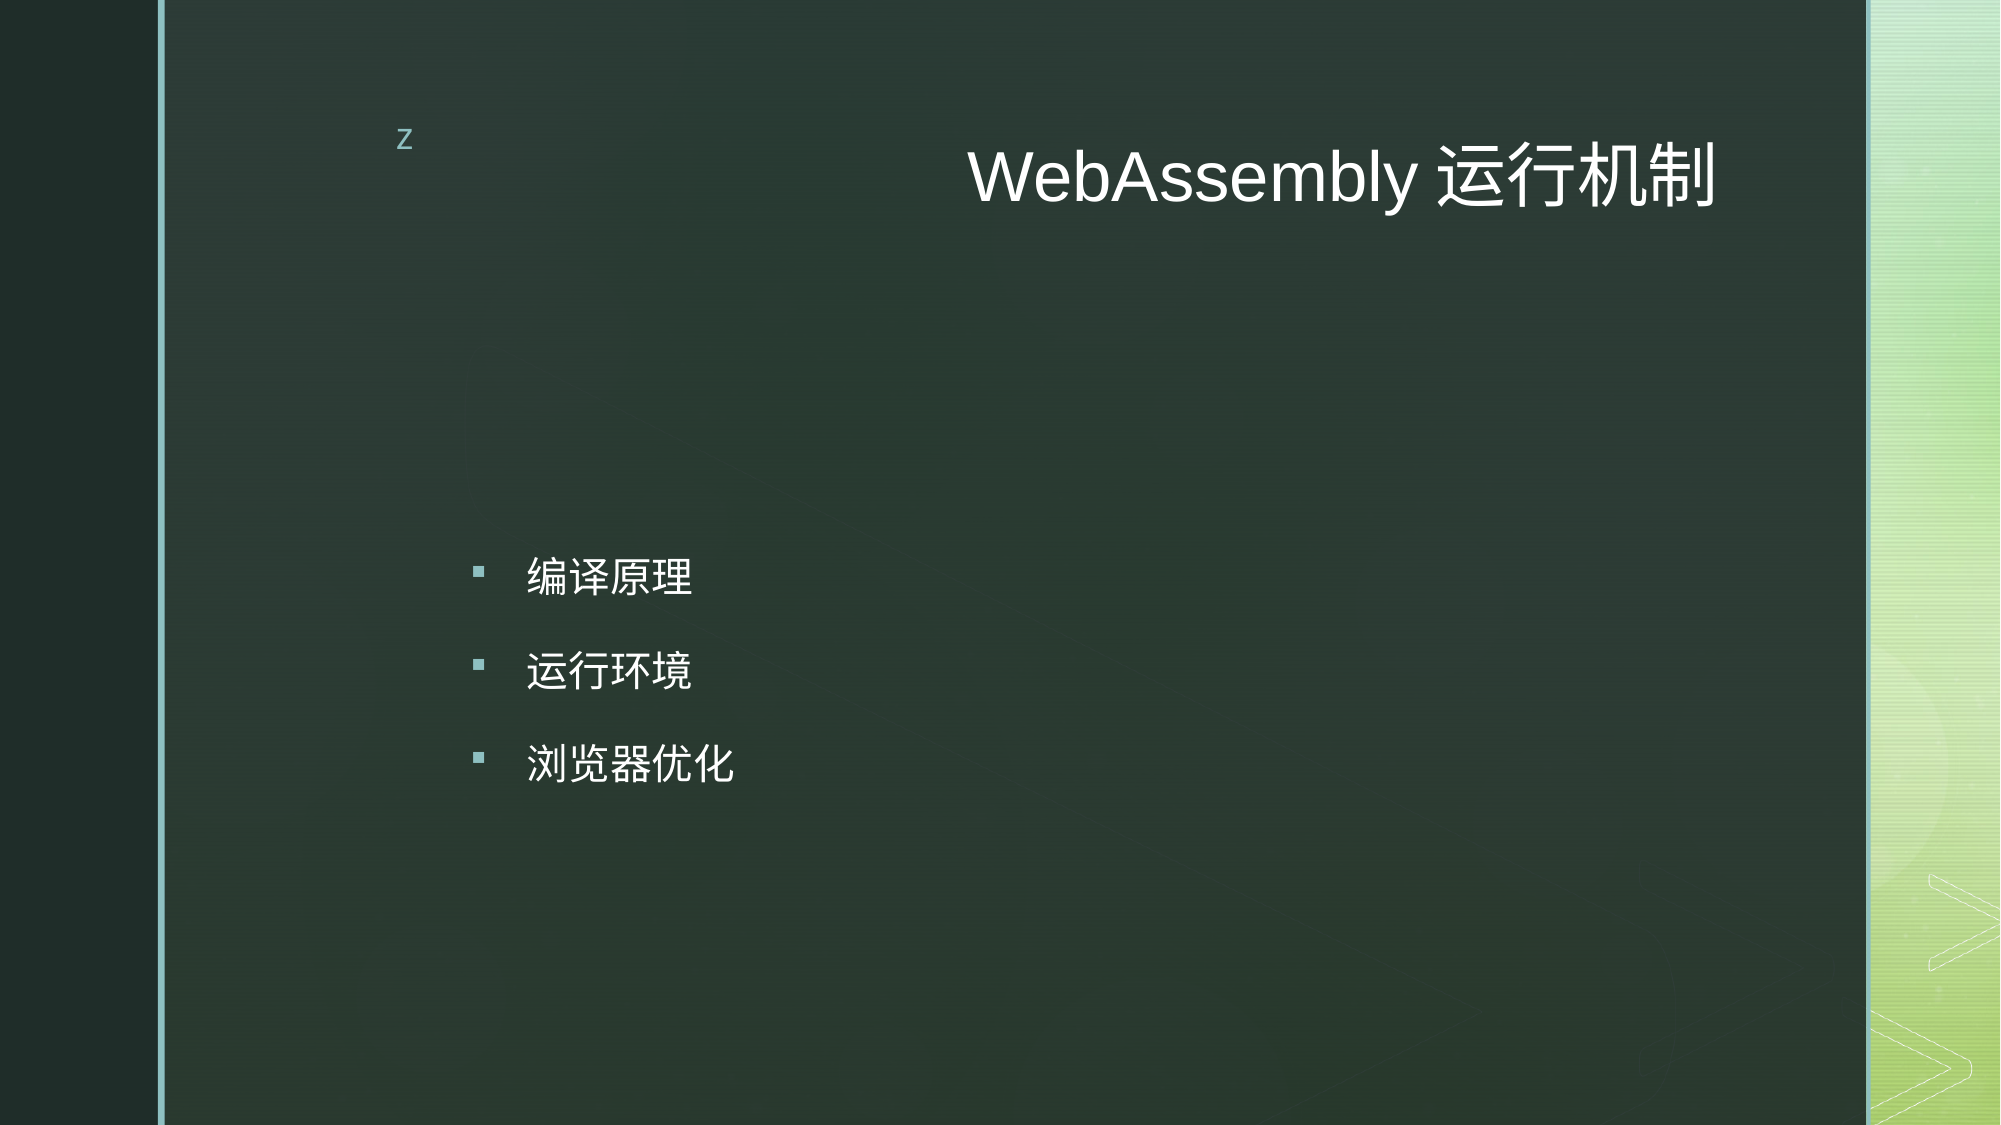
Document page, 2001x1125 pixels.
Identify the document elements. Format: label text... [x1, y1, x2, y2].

picture [1871, 0, 2001, 1125]
title WebAssembly运行机制 [428, 132, 1734, 310]
list 编译原理 运行环境 浏览器优化 [454, 336, 1734, 993]
